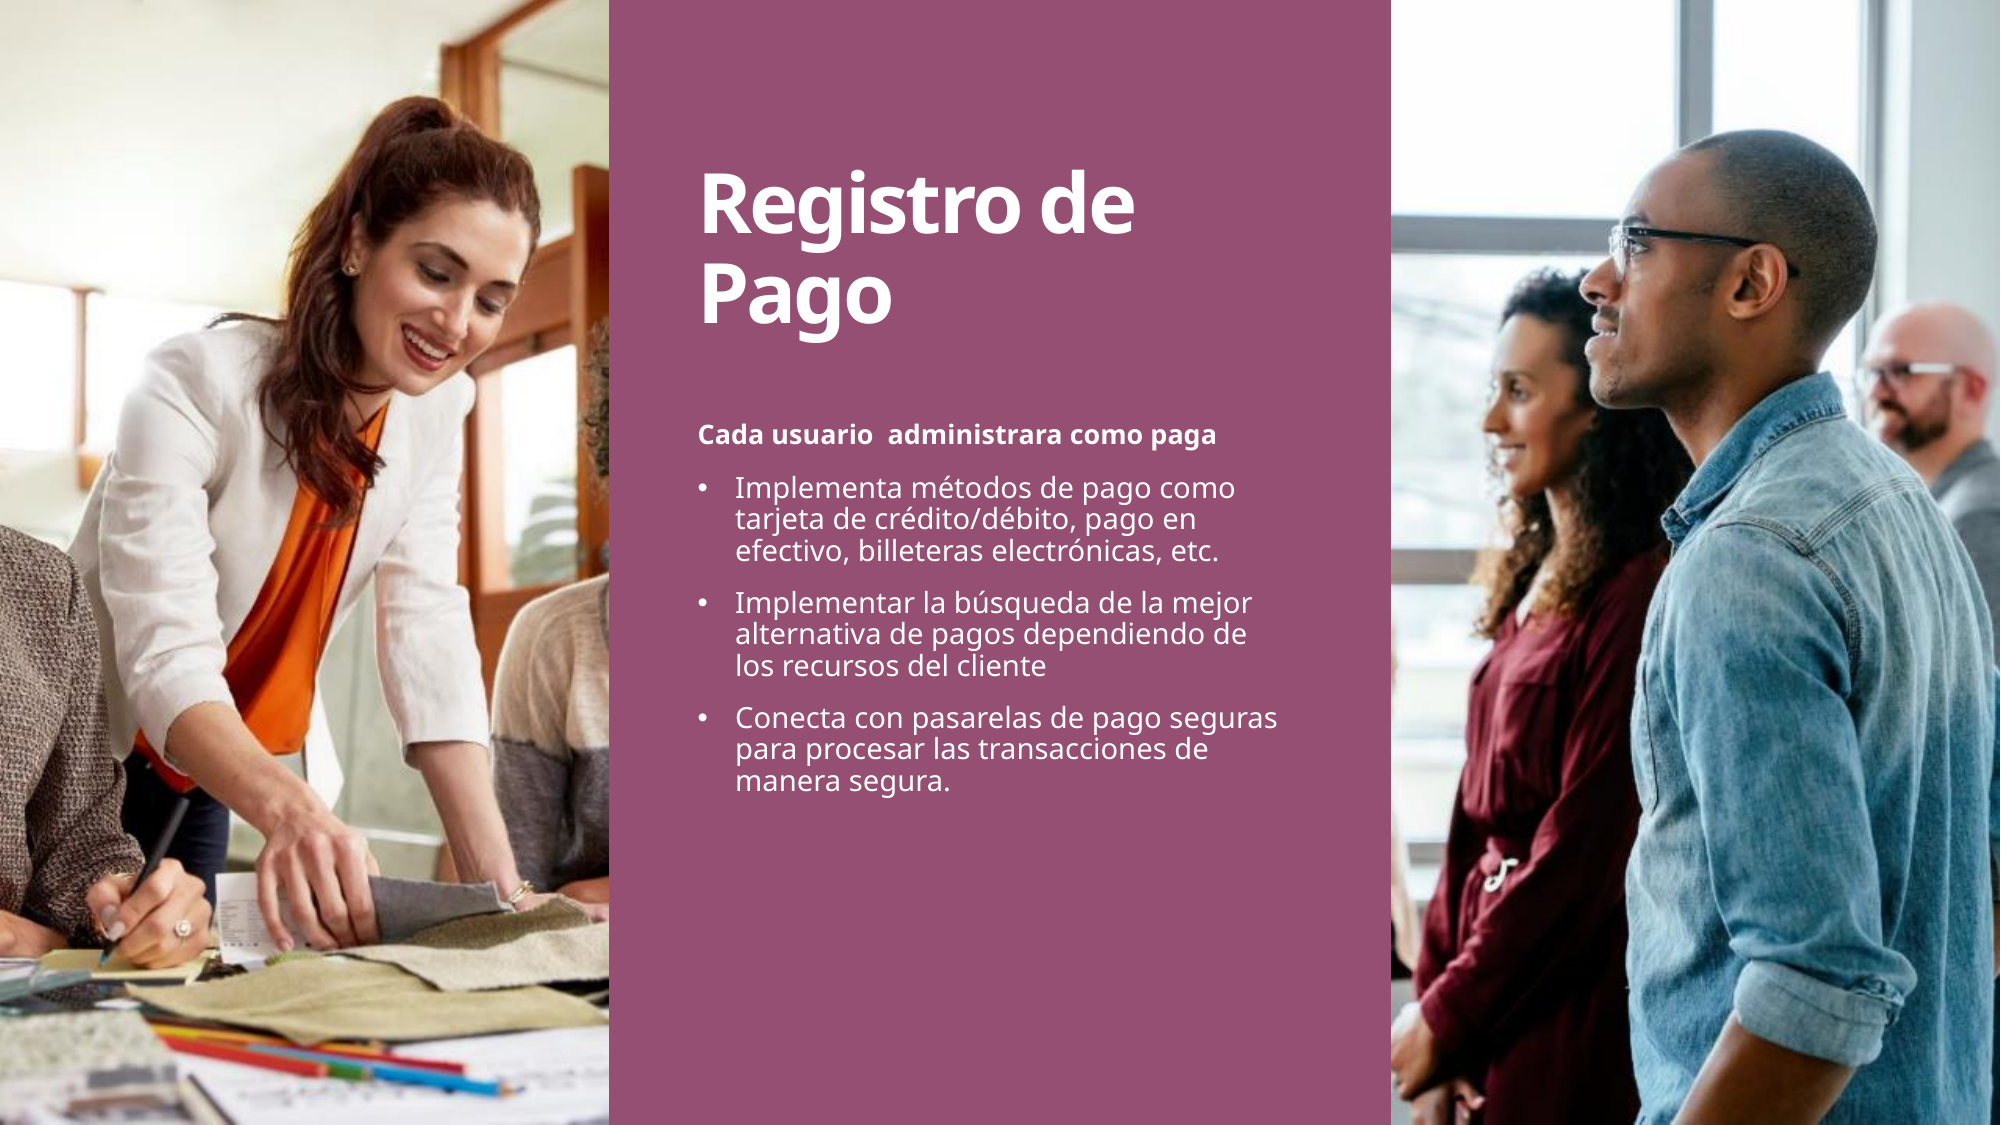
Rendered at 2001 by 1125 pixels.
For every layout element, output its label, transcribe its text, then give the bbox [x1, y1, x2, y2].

list Cada usuario administrara como paga [697, 394, 1303, 458]
picture [1391, 0, 2000, 1125]
title Registro de Pago [697, 153, 1303, 394]
picture [0, 0, 609, 1125]
list Implementa métodos de pago como tarjeta de crédito/débito, pago en efectivo, billeteras electrónicas, etc. Implementar la búsqueda de la mejor alternativa de pagos dependiendo de los recursos del cliente Conecta con pasarelas de pago seguras para procesar las transacciones de manera segura. [697, 461, 1303, 961]
